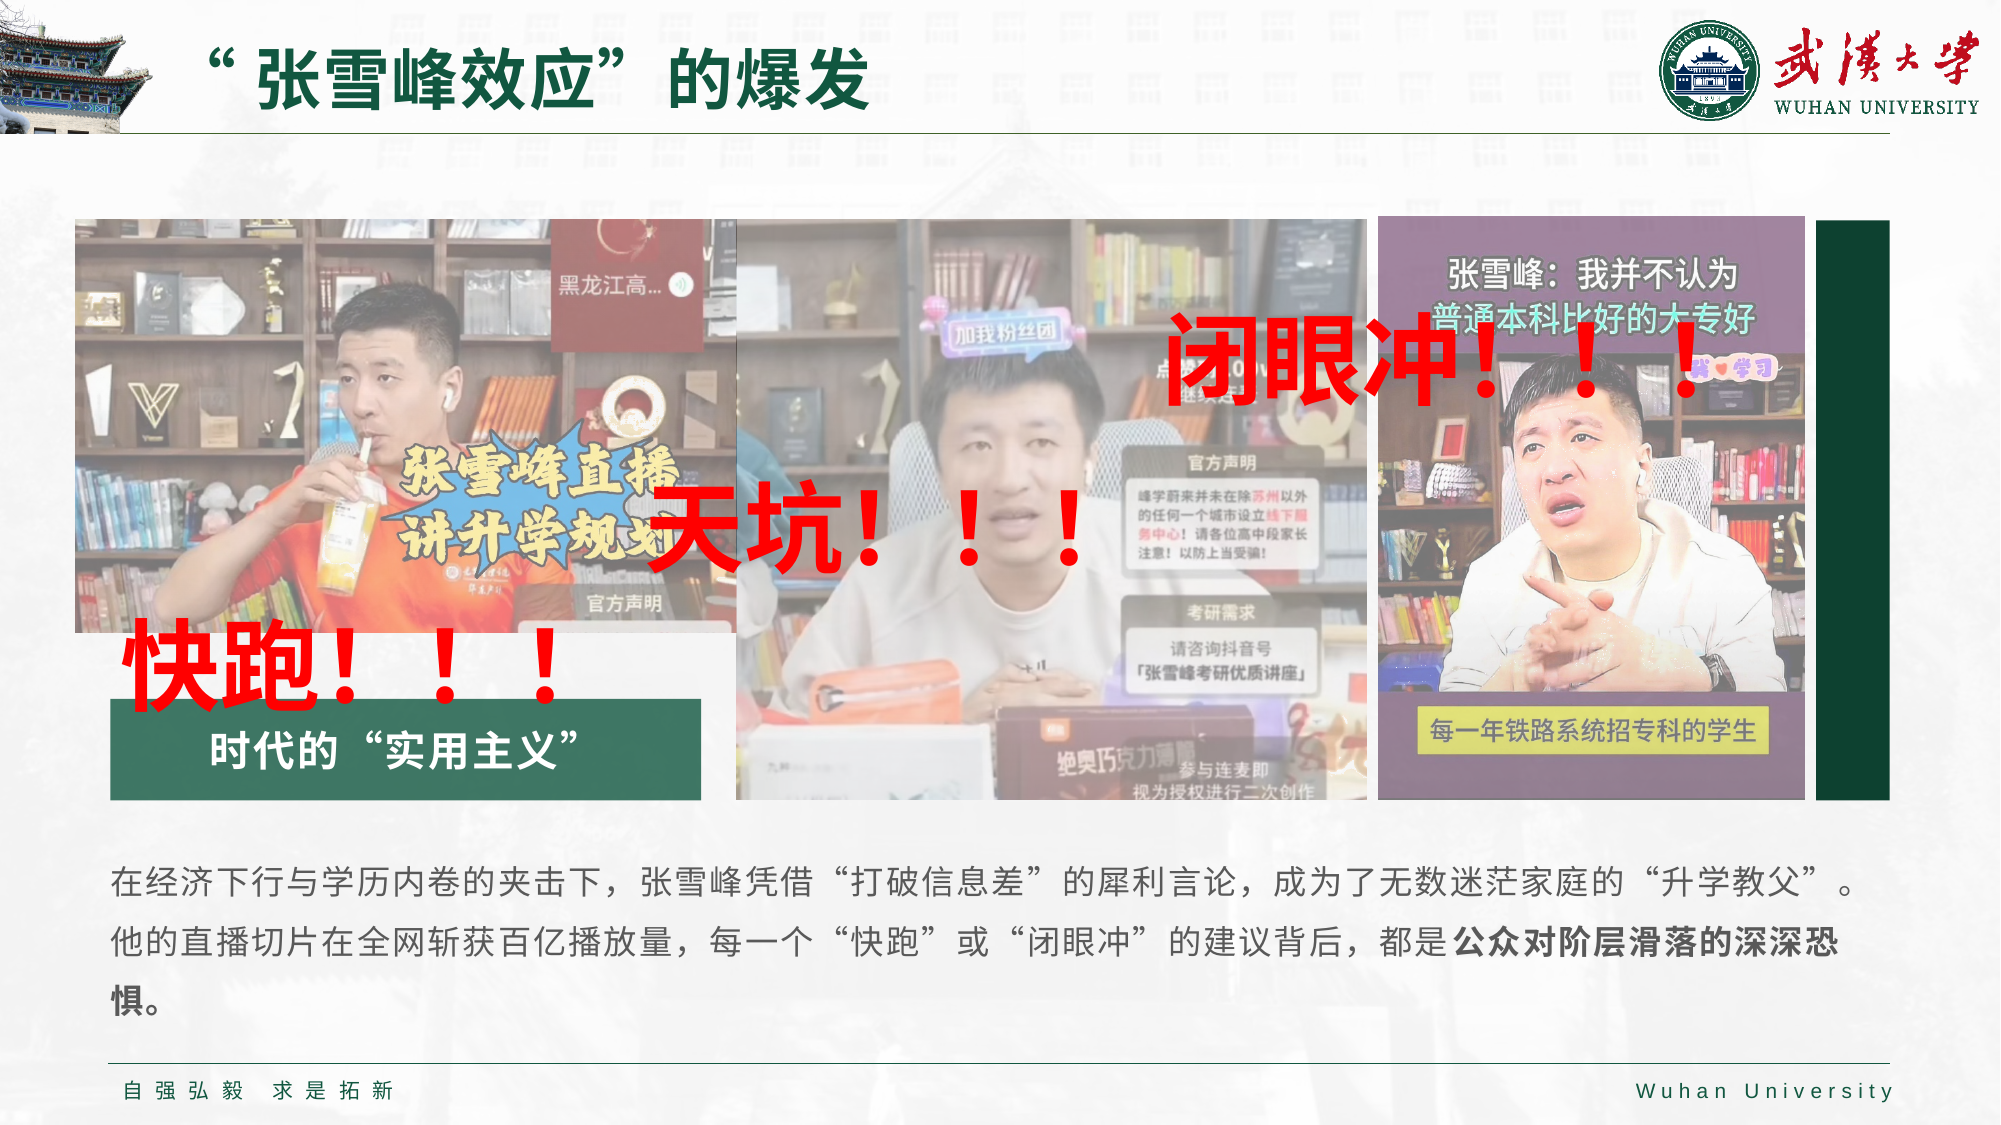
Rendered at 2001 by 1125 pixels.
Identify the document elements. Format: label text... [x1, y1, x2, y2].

text_box 快跑！！！ [105, 633, 736, 732]
text_box 时代的“实用主义” [110, 732, 702, 801]
text_box [1815, 219, 1891, 801]
picture [1659, 20, 1979, 121]
picture [0, 0, 155, 134]
picture [75, 219, 1367, 800]
title “张雪峰效应”的爆发 [154, 33, 1350, 120]
text_box 在经济下行与学历内卷的夹击下，张雪峰凭借“打破信息差”的犀利言论，成为了无数迷茫家庭的“升学教父”。他的直播切片在全网斩获百亿播放量，每一个“快跑”或“闭眼冲”的建议背后，都是公众对阶层滑落的深深恐惧。 [110, 833, 1857, 1056]
text_box 闭眼冲！！！ [1367, 289, 1378, 425]
picture [1378, 216, 1805, 800]
text_box 闭眼冲！！！ [1805, 289, 1814, 425]
